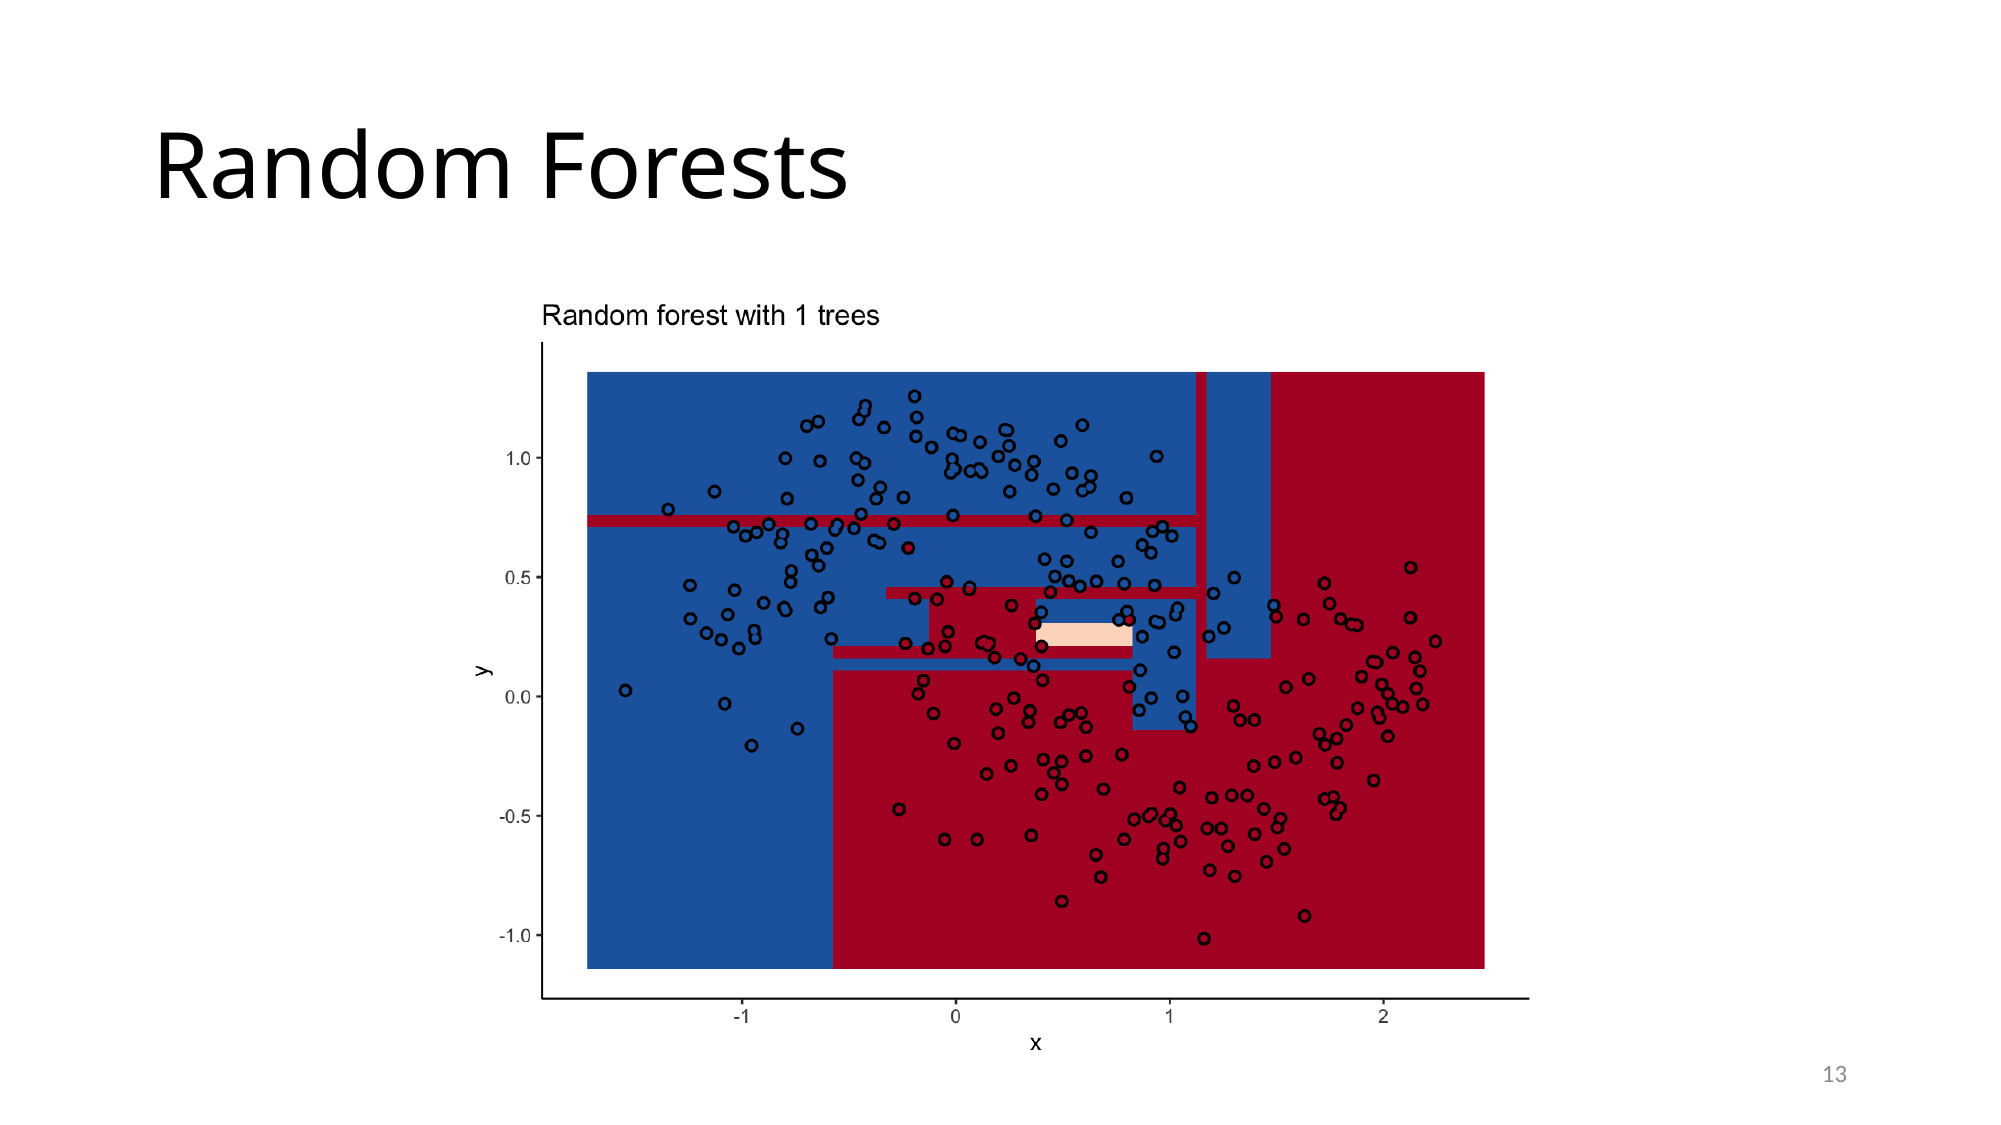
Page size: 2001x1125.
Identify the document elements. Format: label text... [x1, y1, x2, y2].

slide_number 13 [1412, 1042, 1863, 1103]
picture [459, 292, 1541, 1066]
title Random Forests [137, 59, 1863, 278]
